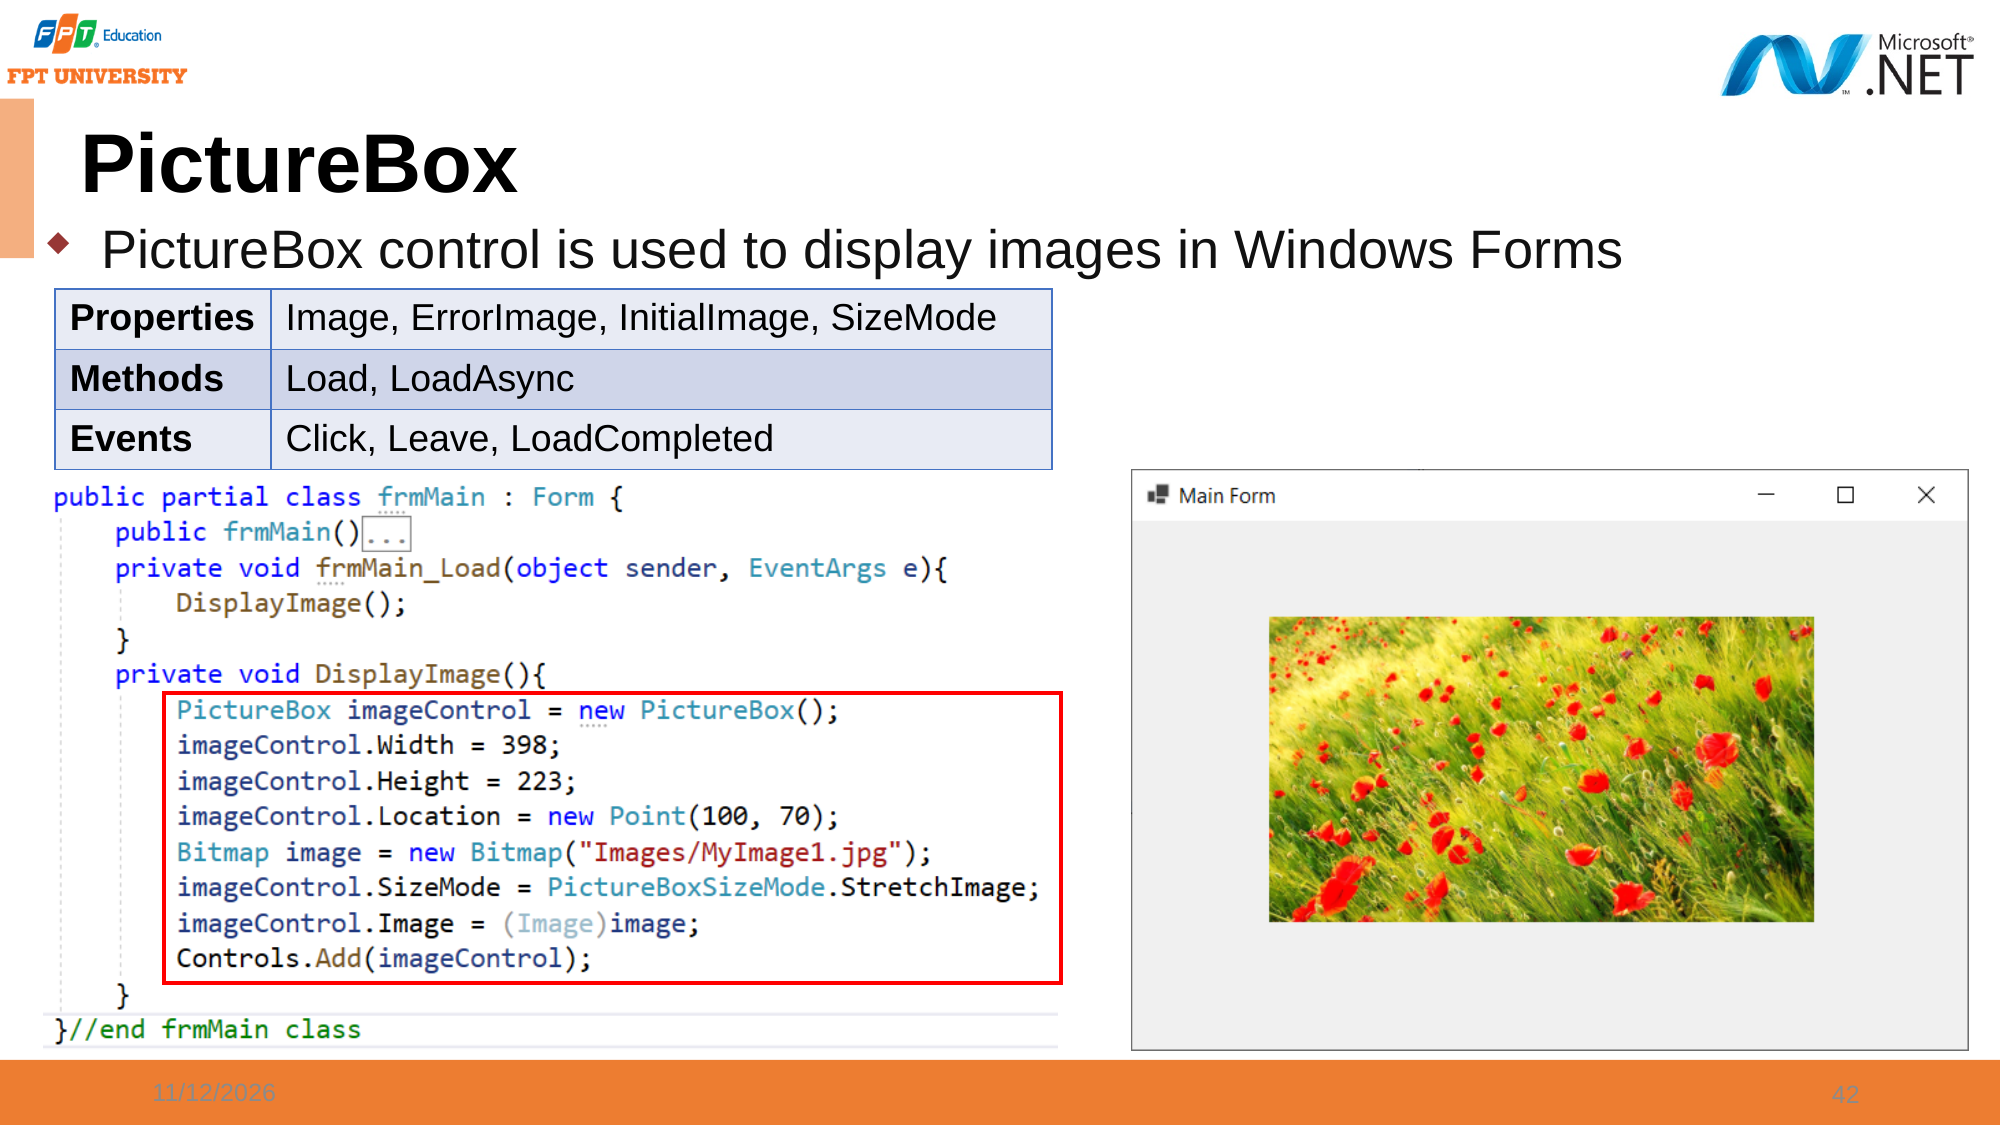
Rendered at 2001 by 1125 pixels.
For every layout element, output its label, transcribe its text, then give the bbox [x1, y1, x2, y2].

title PictureBox [65, 118, 1895, 213]
table_cell Events [56, 410, 270, 469]
picture [1131, 469, 1969, 1051]
table_header Properties [56, 290, 270, 349]
picture [1685, 0, 2001, 129]
text_box PictureBox control is used to display images in Windows Forms [30, 206, 1675, 287]
picture [0, 0, 194, 94]
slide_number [137, 1061, 588, 1122]
table_cell Click, Leave, LoadCompleted [272, 410, 1051, 469]
slide_number 42 [1424, 1063, 1875, 1123]
table_cell Methods [56, 350, 270, 409]
table_cell Load, LoadAsync [272, 350, 1051, 409]
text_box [43, 481, 1062, 1057]
table_header Image, ErrorImage, InitialImage, SizeMode [272, 290, 1051, 349]
